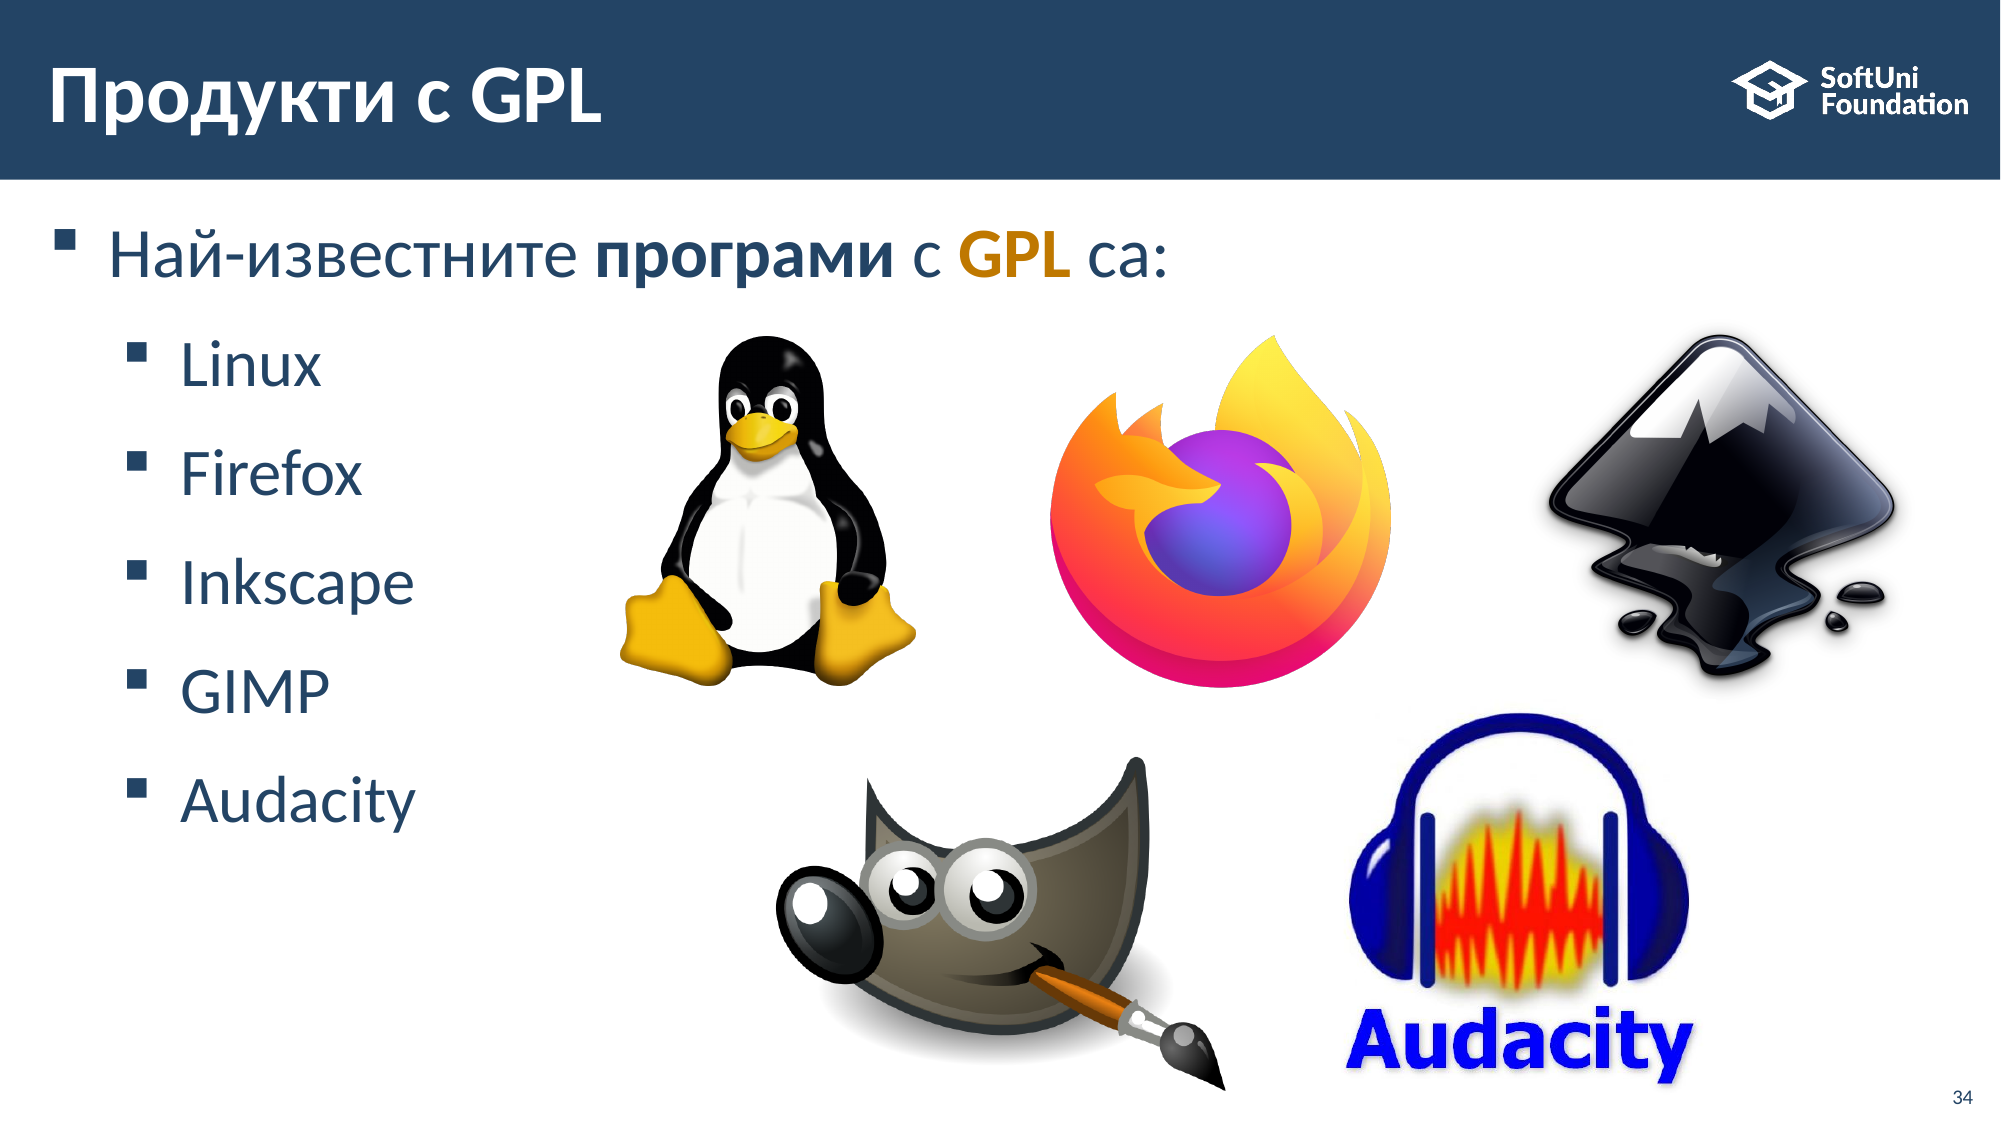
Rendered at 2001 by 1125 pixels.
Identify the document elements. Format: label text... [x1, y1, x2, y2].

slide_number 34 [1927, 1067, 1989, 1117]
picture [1046, 331, 1392, 691]
picture [620, 336, 916, 687]
picture [1317, 312, 1921, 1099]
title Продукти с GPL [31, 16, 1716, 162]
picture [769, 745, 1239, 1109]
list Най-известните програми с GPL са: Linux Firefox Inkscape GIMP Audacity [31, 196, 1970, 1104]
picture [1731, 60, 1968, 120]
